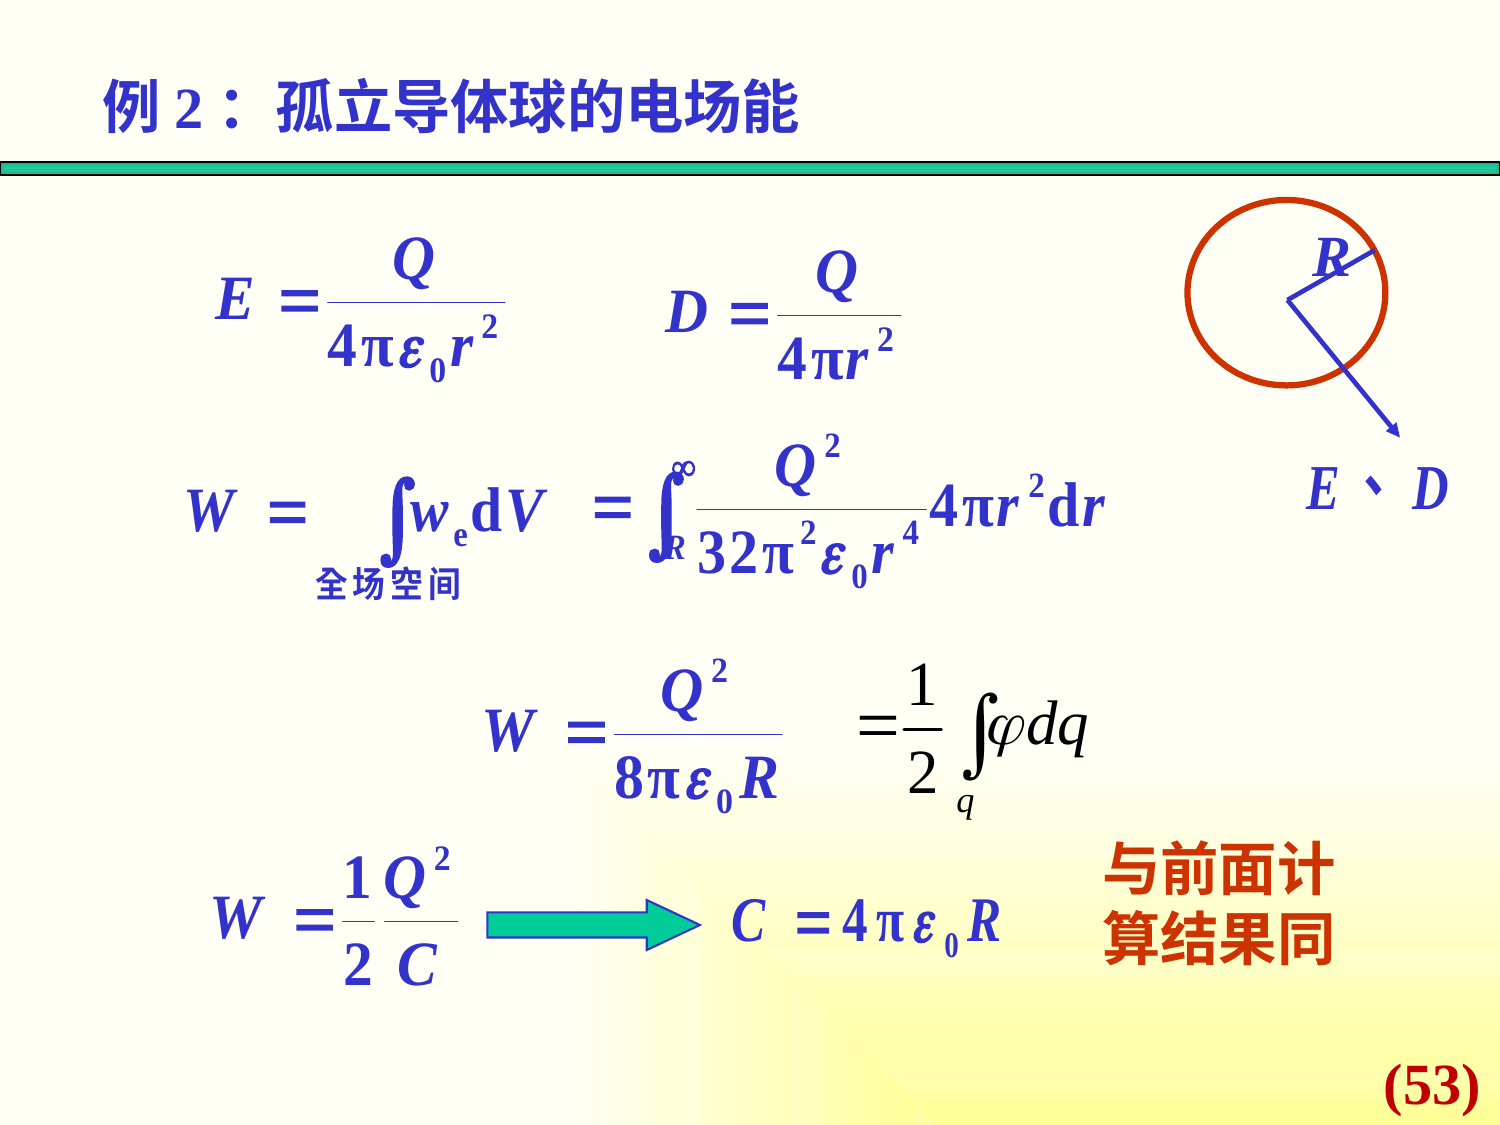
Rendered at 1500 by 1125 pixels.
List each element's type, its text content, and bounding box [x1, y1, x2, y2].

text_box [1187, 199, 1386, 386]
text_box (53) [1369, 1039, 1497, 1124]
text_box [586, 424, 1112, 594]
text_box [484, 649, 787, 819]
text_box [487, 900, 700, 951]
text_box 例2：孤立导体球的电场能 [87, 62, 975, 148]
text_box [186, 461, 560, 608]
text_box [212, 837, 461, 990]
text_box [1299, 449, 1461, 515]
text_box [659, 237, 906, 384]
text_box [844, 645, 1102, 835]
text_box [729, 886, 1012, 962]
text_box [1364, 394, 1400, 438]
text_box 与前面计算结果同 [1087, 824, 1400, 980]
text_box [209, 224, 510, 388]
text_box [0, 162, 1500, 175]
